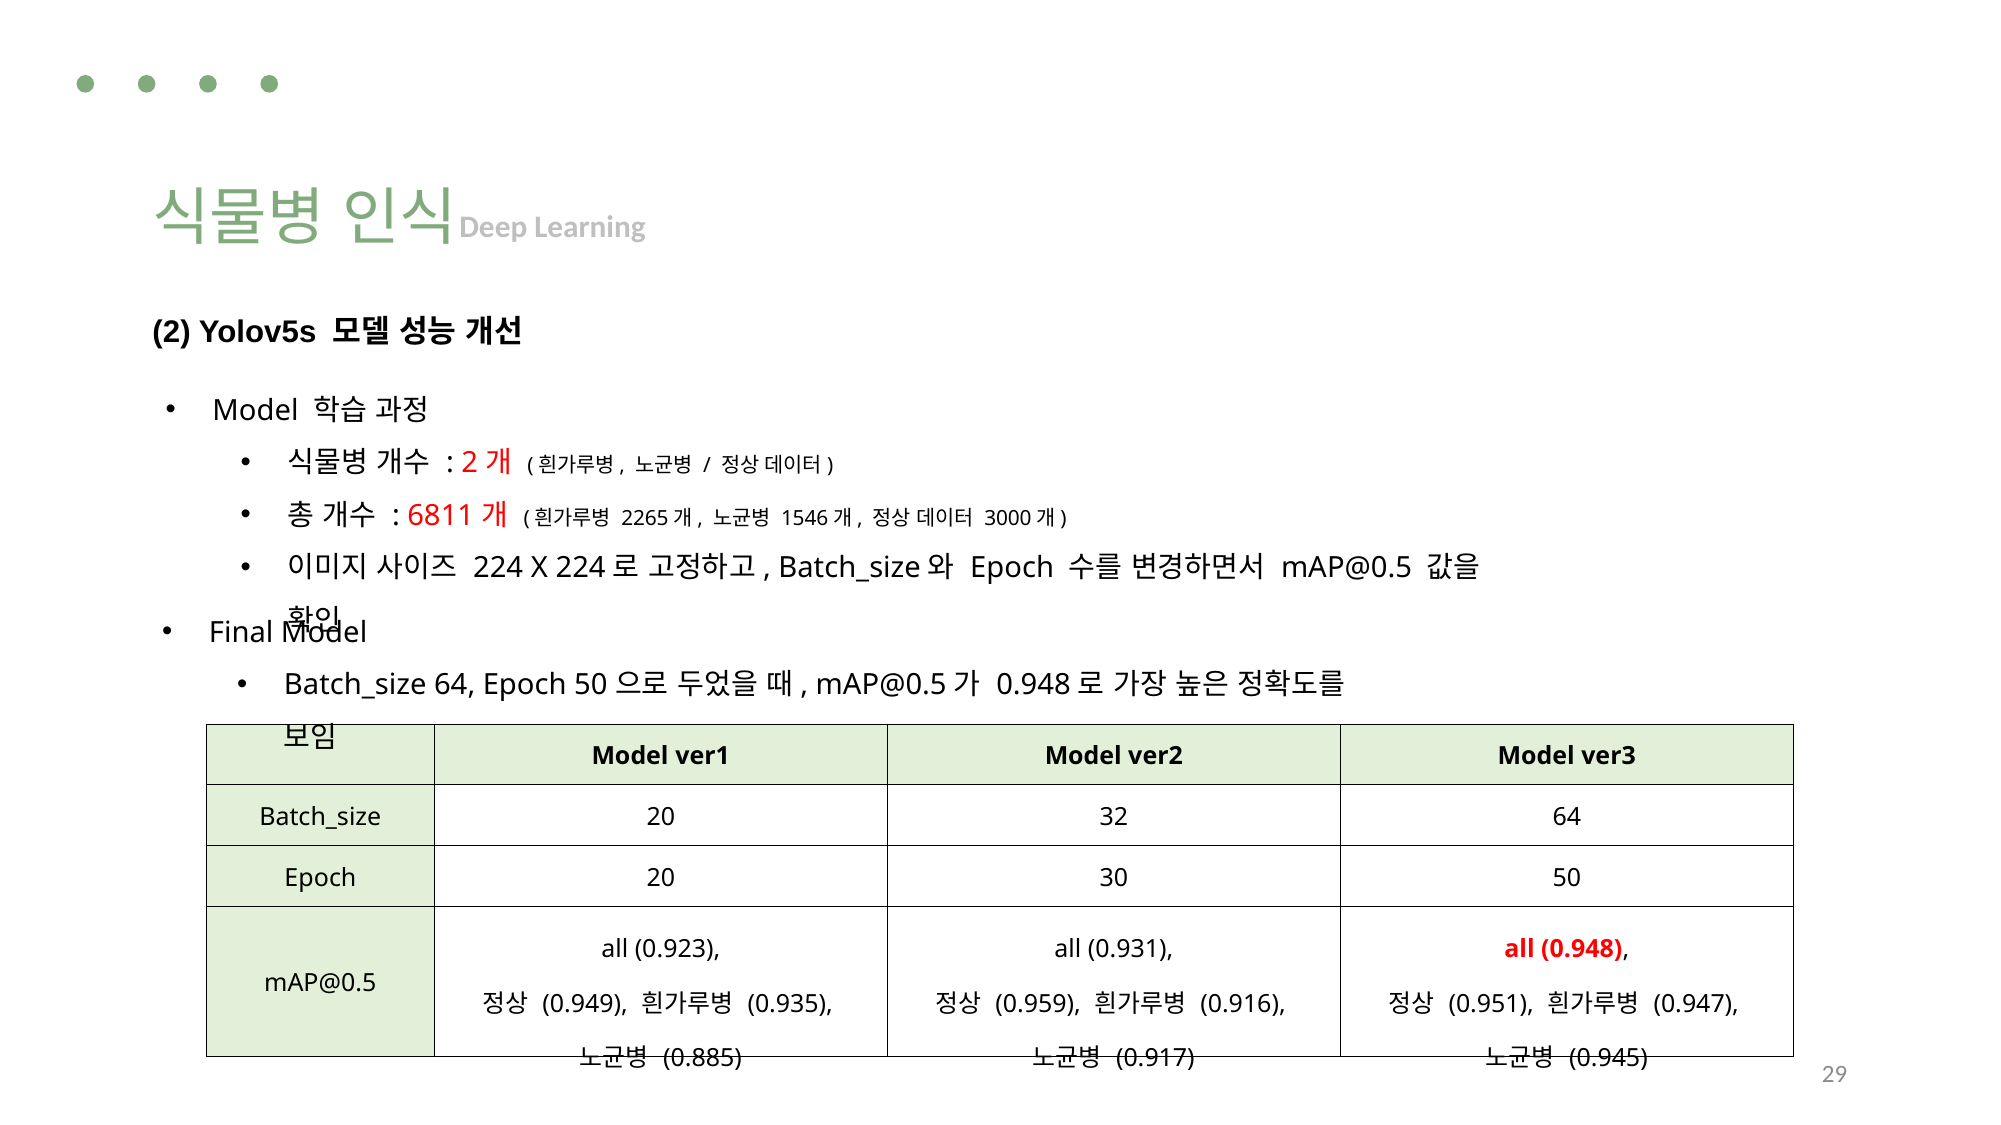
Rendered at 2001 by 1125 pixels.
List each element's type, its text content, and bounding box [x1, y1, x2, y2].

slide_number 29 [1412, 1042, 1863, 1103]
text_box (2) Yolov5s 모델 성능 개선 [137, 303, 608, 356]
table_cell all (0.948), 정상 (0.951), 흰가루병 (0.947), 노균병 (0.945) [1341, 907, 1793, 1056]
table_cell 20 [435, 846, 887, 906]
text_box Model 학습 과정 식물병 개수 : 2개 (흰가루병, 노균병 / 정상 데이터) 총 개수 : 6811개 (흰가루병 2265개, 노균병 1546개, 정상 데이터 3000개) 이미지 사이즈 224 X 224로 고정하고, Batch_size와 Epoch 수를 변경하면서 mAP@0.5 값을 확인 [150, 366, 1506, 644]
table_cell 20 [435, 785, 887, 845]
table_header [207, 761, 434, 784]
table_cell 30 [888, 846, 1340, 906]
table_cell all (0.923), 정상 (0.949), 흰가루병 (0.935), 노균병 (0.885) [435, 907, 887, 1056]
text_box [76, 74, 279, 93]
table_cell 64 [1341, 785, 1793, 845]
table_header Model ver3 [1341, 725, 1793, 784]
table_cell 32 [888, 785, 1340, 845]
table_header Model ver2 [888, 761, 1340, 784]
text_box Final Model Batch_size 64, Epoch 50으로 두었을 때, mAP@0.5가 0.948로 가장 높은 정확도를 보임 [147, 588, 1387, 761]
table_cell Epoch [207, 846, 434, 906]
text_box Deep Learning [444, 198, 697, 252]
table_cell 50 [1341, 846, 1793, 906]
table_cell all (0.931), 정상 (0.959), 흰가루병 (0.916), 노균병 (0.917) [888, 907, 1340, 1056]
text_box 식물병 인식 [137, 169, 492, 260]
table_cell mAP@0.5 [207, 907, 434, 1056]
table_cell Batch_size [207, 785, 434, 845]
table_header Model ver1 [435, 761, 887, 784]
